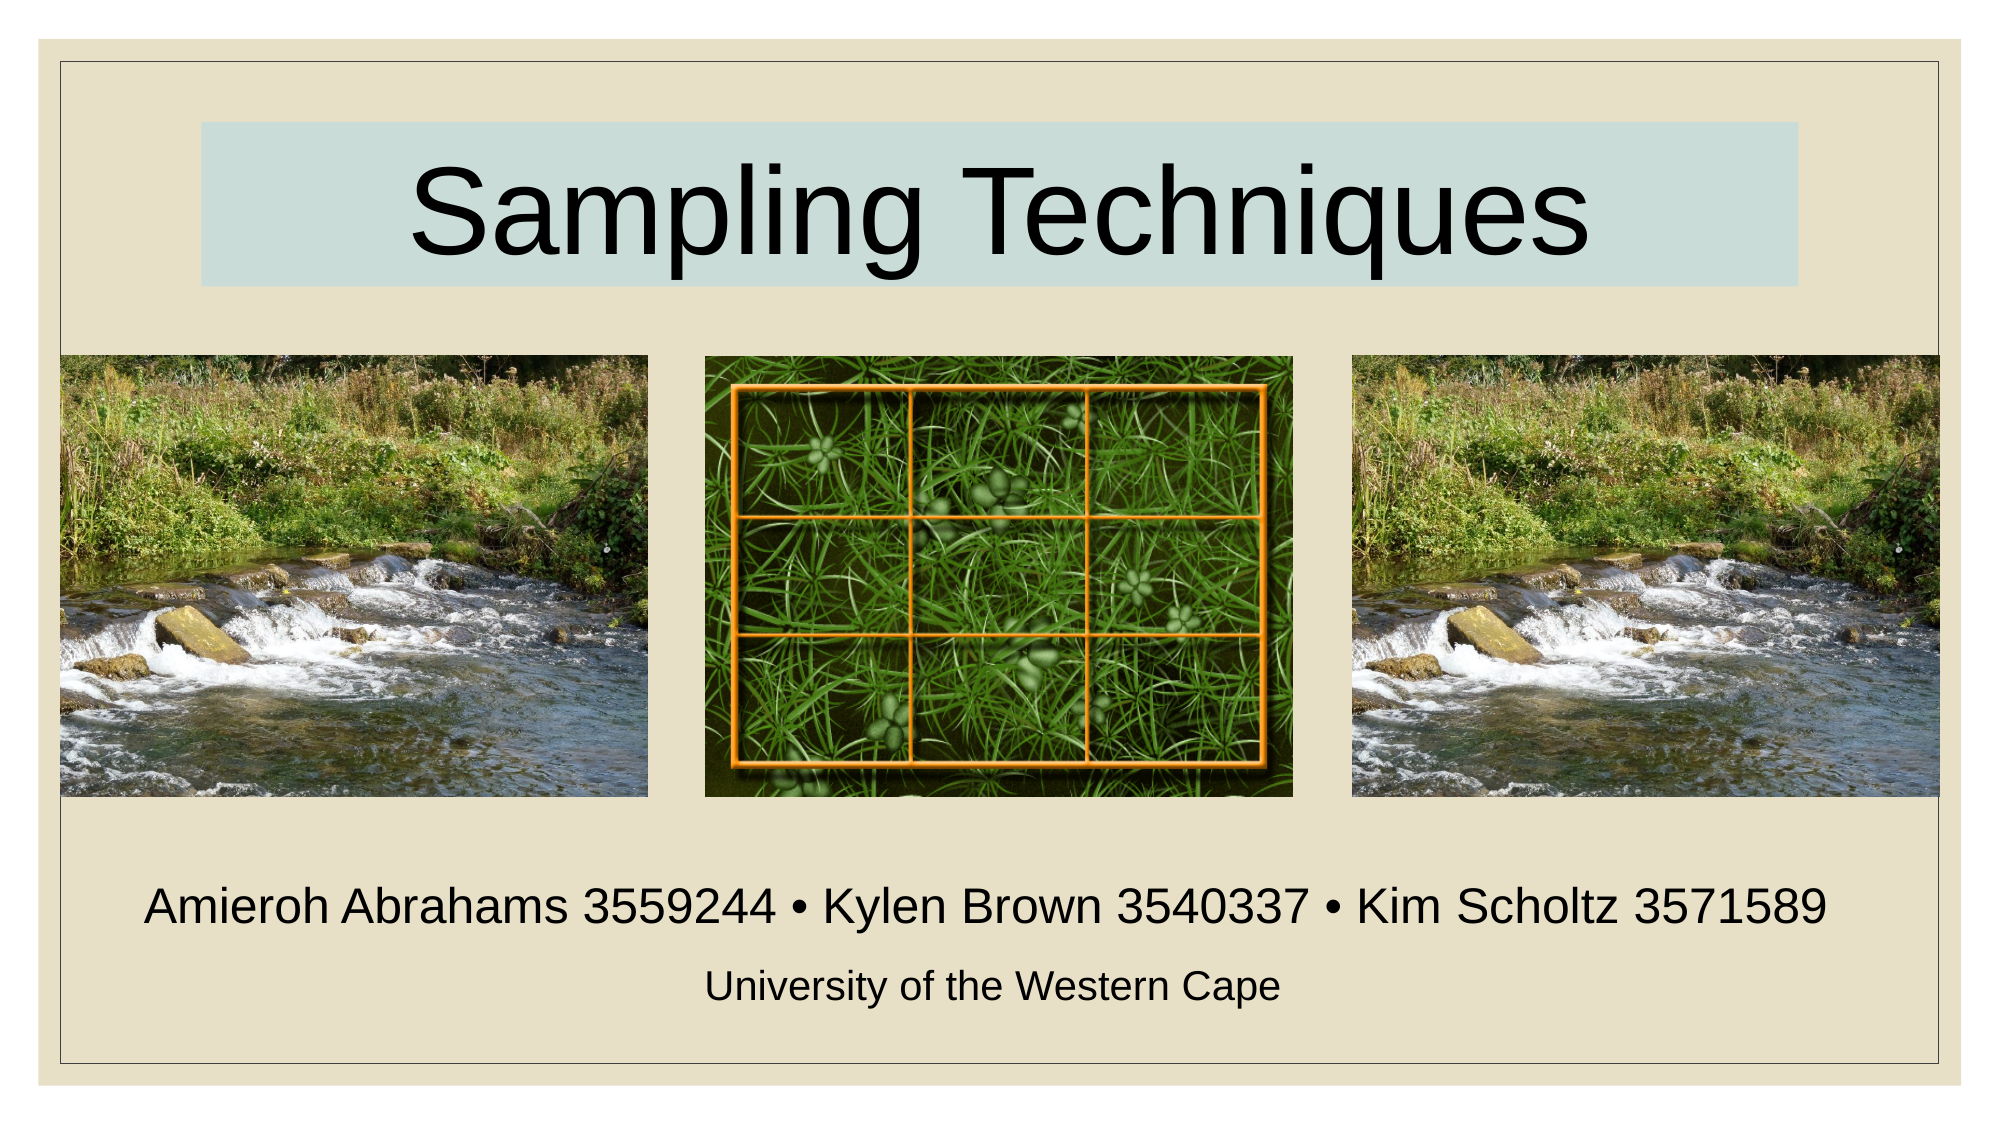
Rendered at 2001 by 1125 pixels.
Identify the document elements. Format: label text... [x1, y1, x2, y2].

text_box Amieroh Abrahams 3559244 • Kylen Brown 3540337 • Kim Scholtz 3571589 University of the Western Cape [129, 836, 1869, 1017]
text_box Sampling Techniques [201, 121, 1799, 287]
picture [60, 355, 648, 797]
picture [705, 355, 1293, 797]
picture [1351, 355, 1940, 797]
